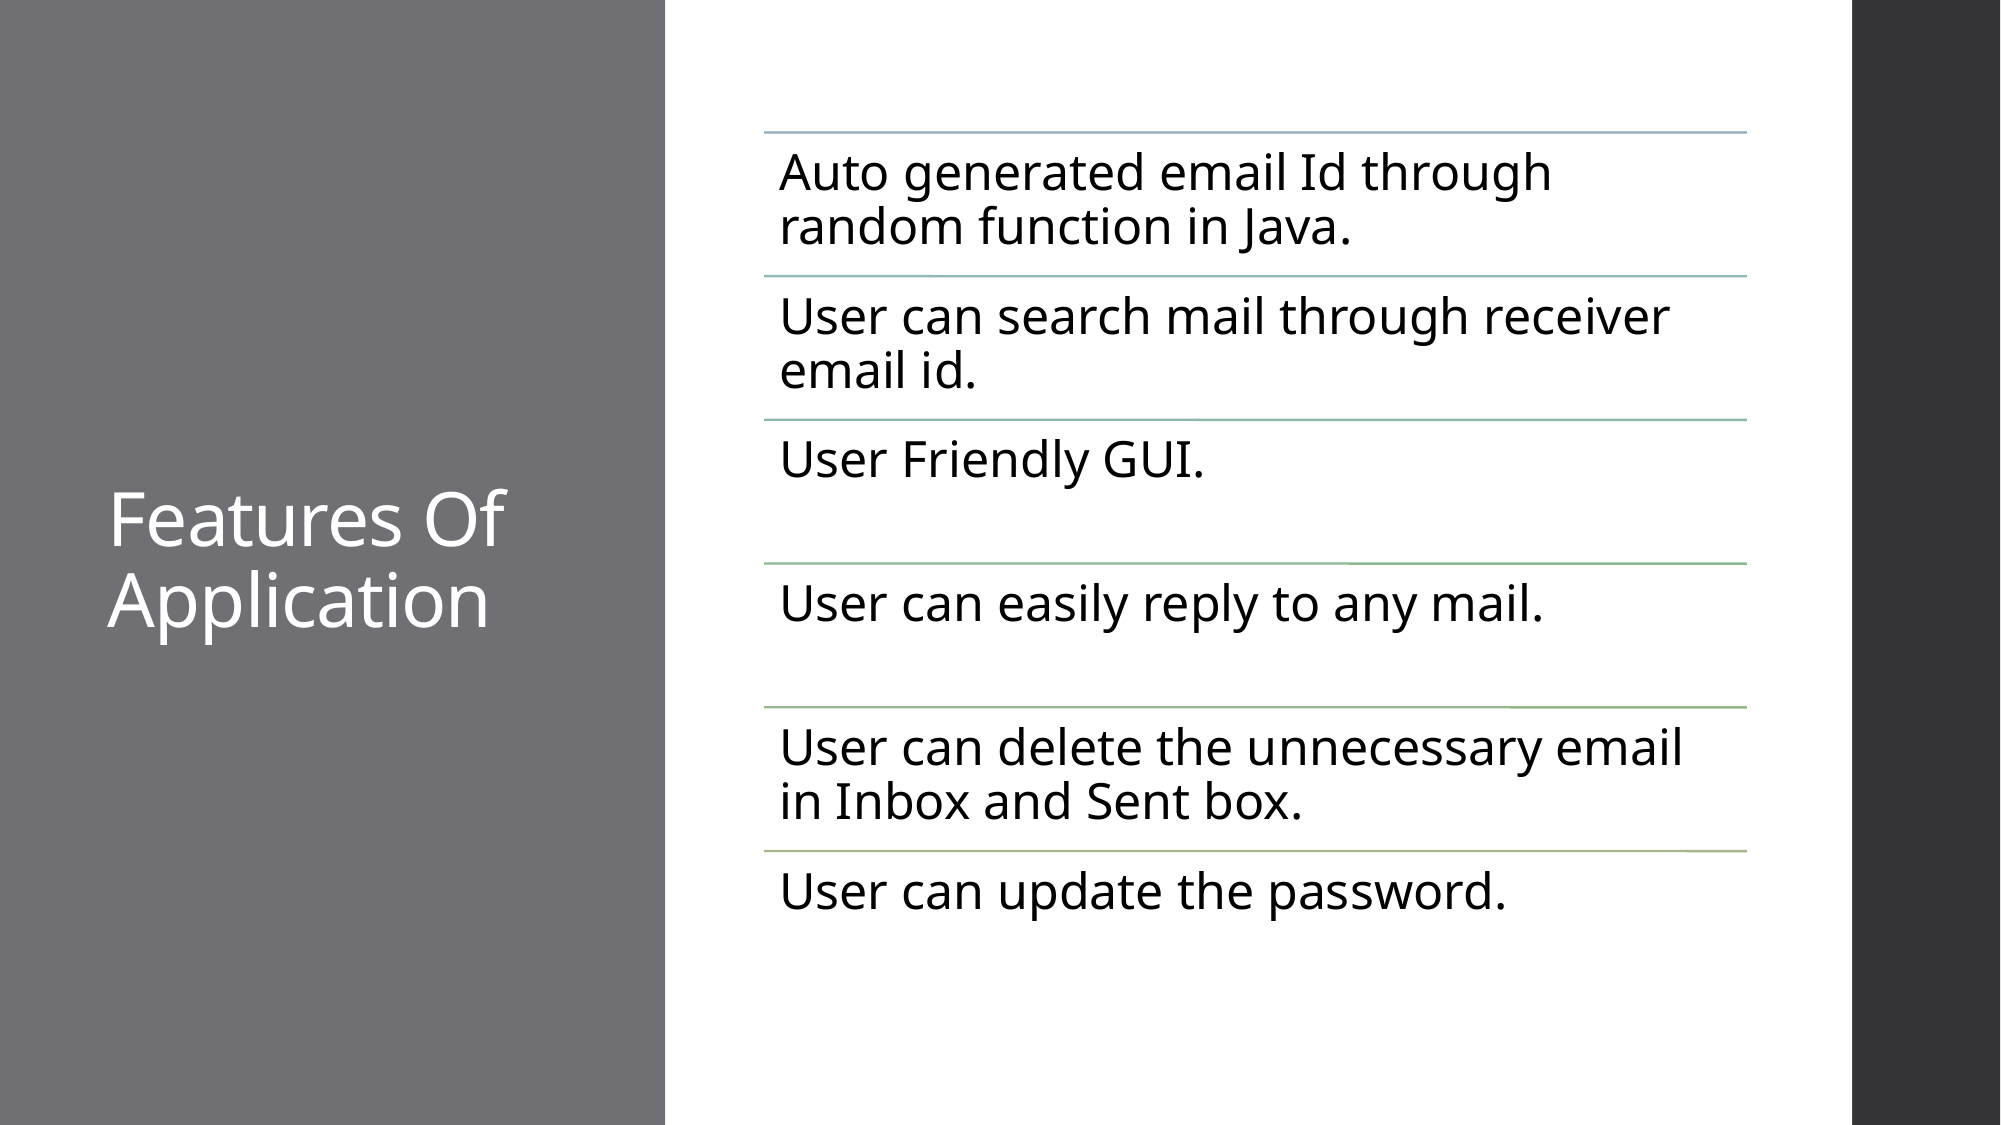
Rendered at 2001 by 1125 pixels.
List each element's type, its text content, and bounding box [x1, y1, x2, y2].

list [763, 131, 1748, 996]
title Features Of Application [92, 137, 539, 988]
text_box [0, 0, 666, 1125]
text_box [1851, 0, 2000, 1125]
